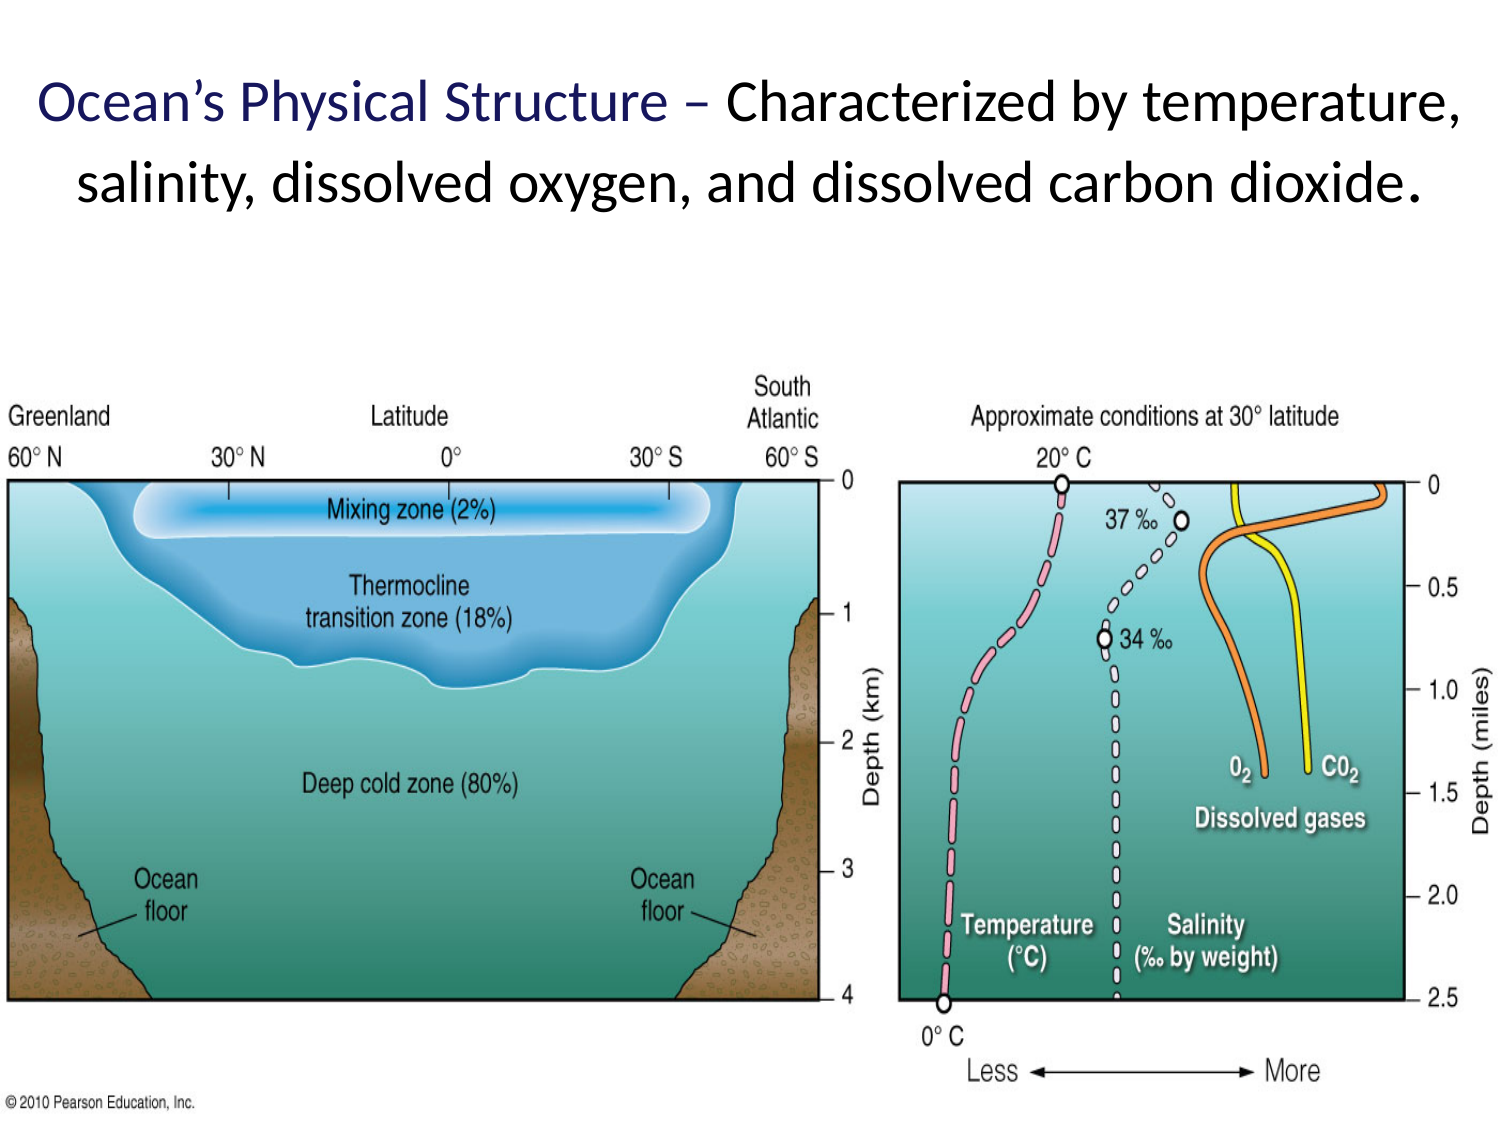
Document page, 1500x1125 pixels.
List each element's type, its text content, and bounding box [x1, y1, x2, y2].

title Ocean’s Physical Structure – Characterized by temperature, salinity, dissolved oxygen, and dissolved carbon dioxide. [0, 45, 1500, 233]
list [0, 366, 1500, 1125]
